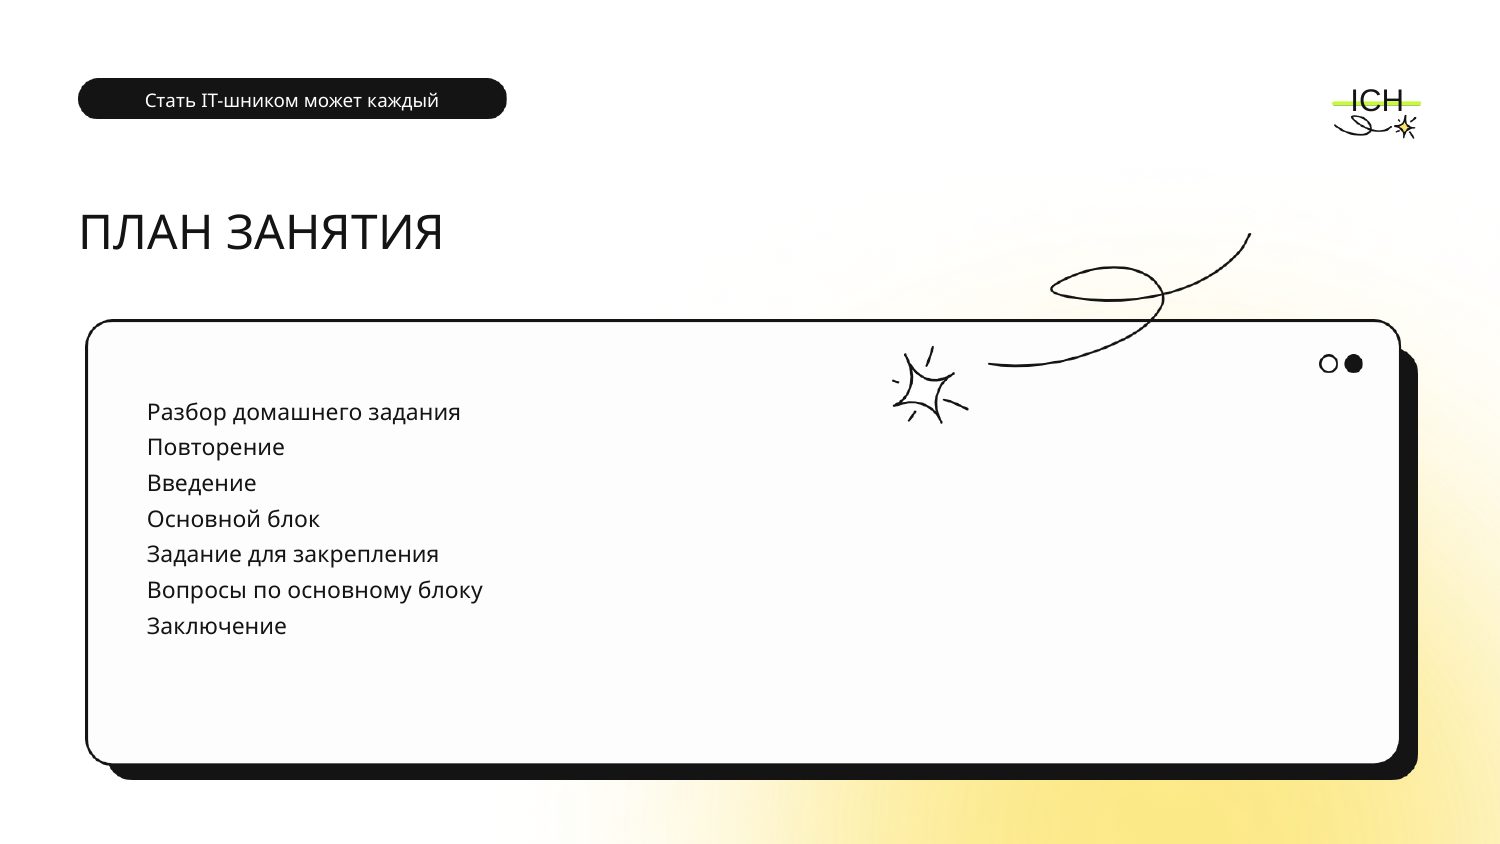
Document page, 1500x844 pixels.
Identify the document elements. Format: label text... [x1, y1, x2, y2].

text_box ПЛАН ЗАНЯТИЯ [78, 196, 453, 248]
picture [77, 77, 507, 119]
picture [84, 80, 1500, 844]
